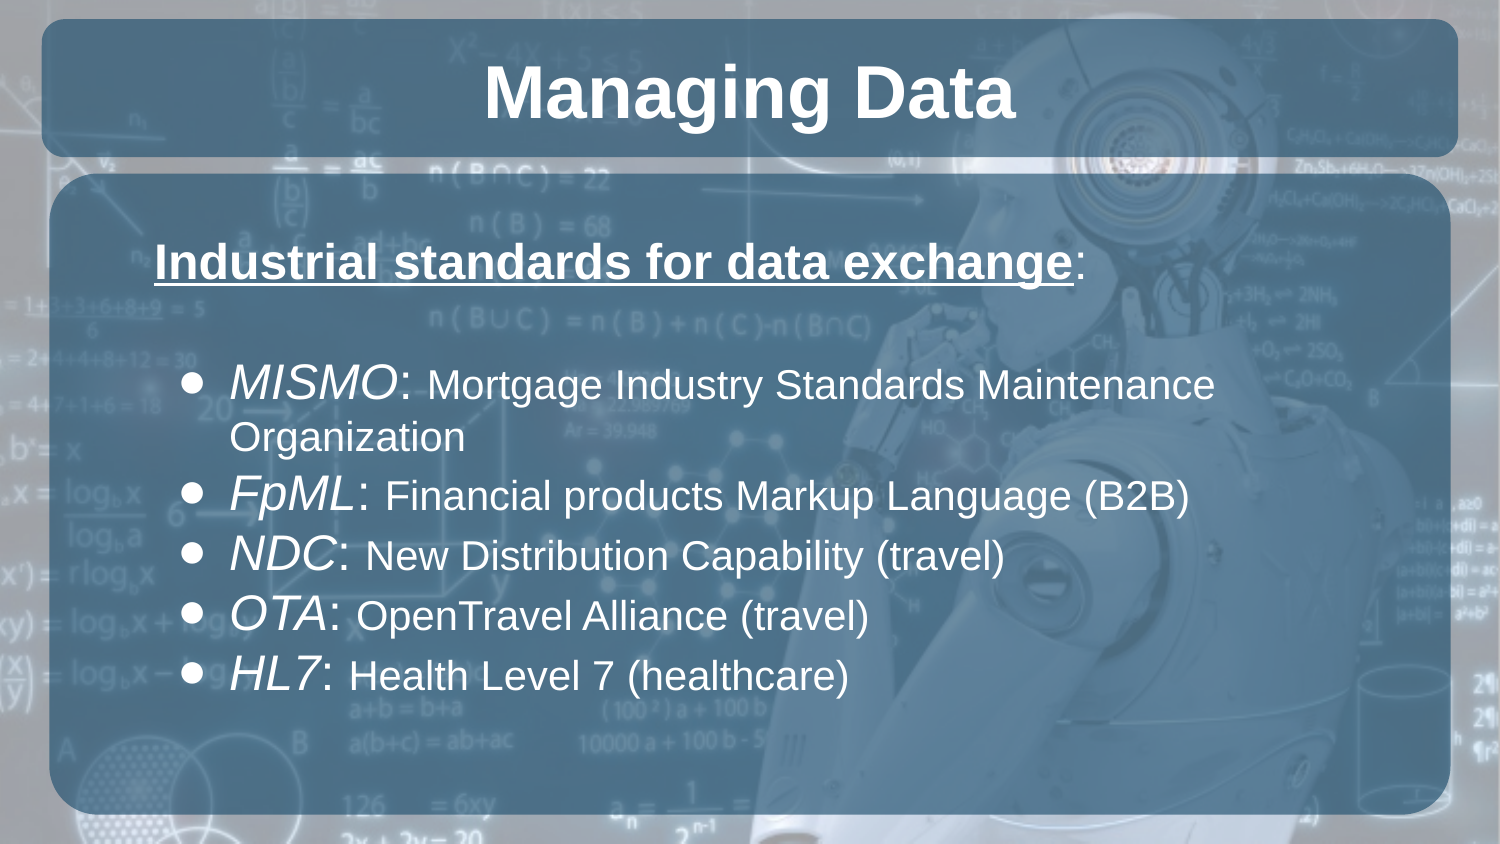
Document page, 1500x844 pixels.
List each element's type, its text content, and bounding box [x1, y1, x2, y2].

title Managing Data [49, 43, 1451, 134]
picture [0, 0, 1500, 844]
text_box Industrial standards for data exchange: MISMO: Mortgage Industry Standards Maintenance Organization FpML: Financial products Markup Language (B2B) NDC: New Distribution Capability (travel) OTA: OpenTravel Alliance (travel) HL7: Health Level 7 (healthcare) [139, 214, 1373, 777]
